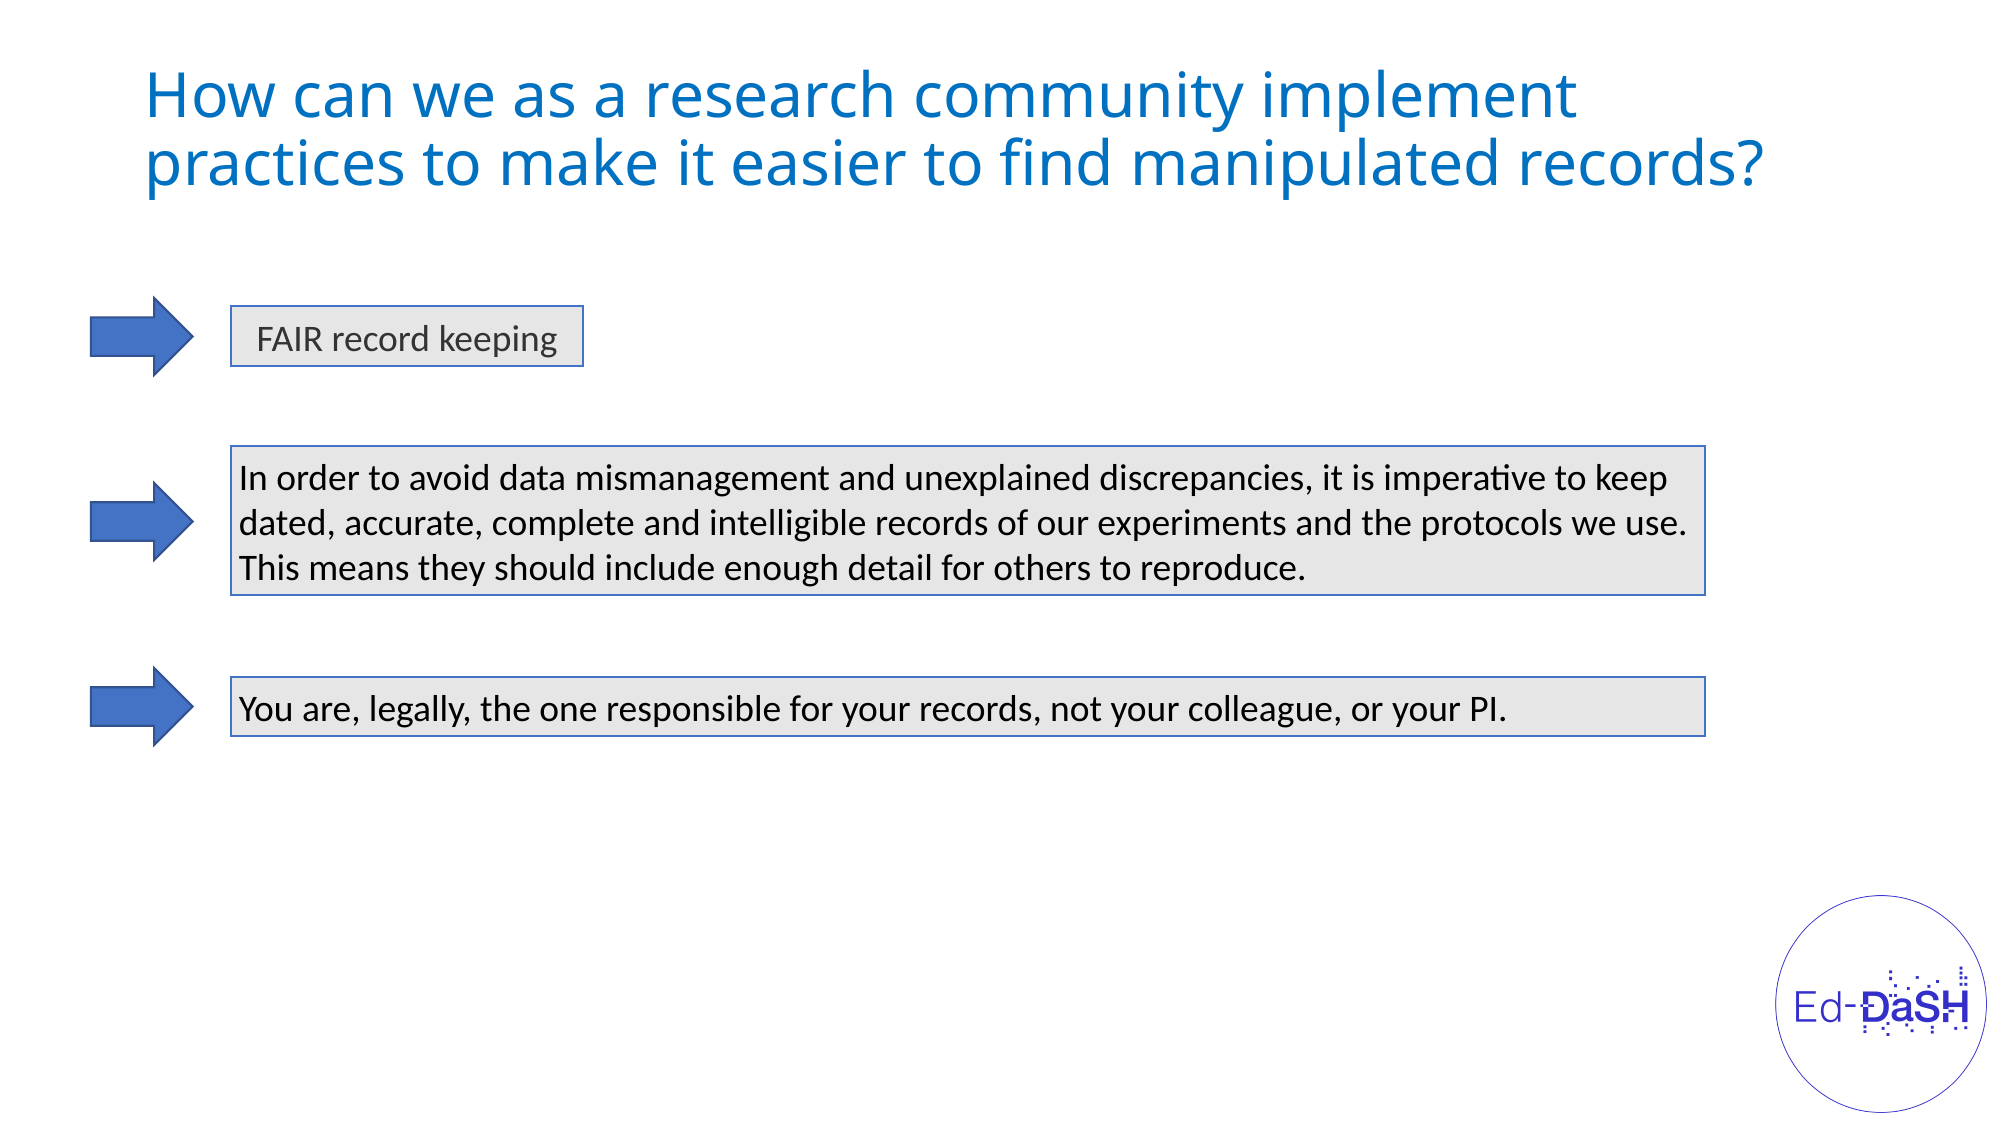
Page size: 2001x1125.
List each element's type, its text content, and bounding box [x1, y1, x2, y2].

title How can we as a research community implement practices to make it easier to find manipulated records? [136, 59, 1863, 278]
text_box In order to avoid data mismanagement and unexplained discrepancies, it is imperative to keep dated, accurate, complete and intelligible records of our experiments and the protocols we use. This means they should include enough detail for others to reproduce. [231, 445, 1705, 596]
text_box FAIR record keeping [231, 306, 584, 366]
text_box [90, 297, 193, 376]
text_box [90, 667, 193, 745]
text_box [90, 482, 193, 561]
text_box You are, legally, the one responsible for your records, not your colleague, or your PI. [231, 676, 1705, 737]
picture [1775, 895, 1987, 1113]
